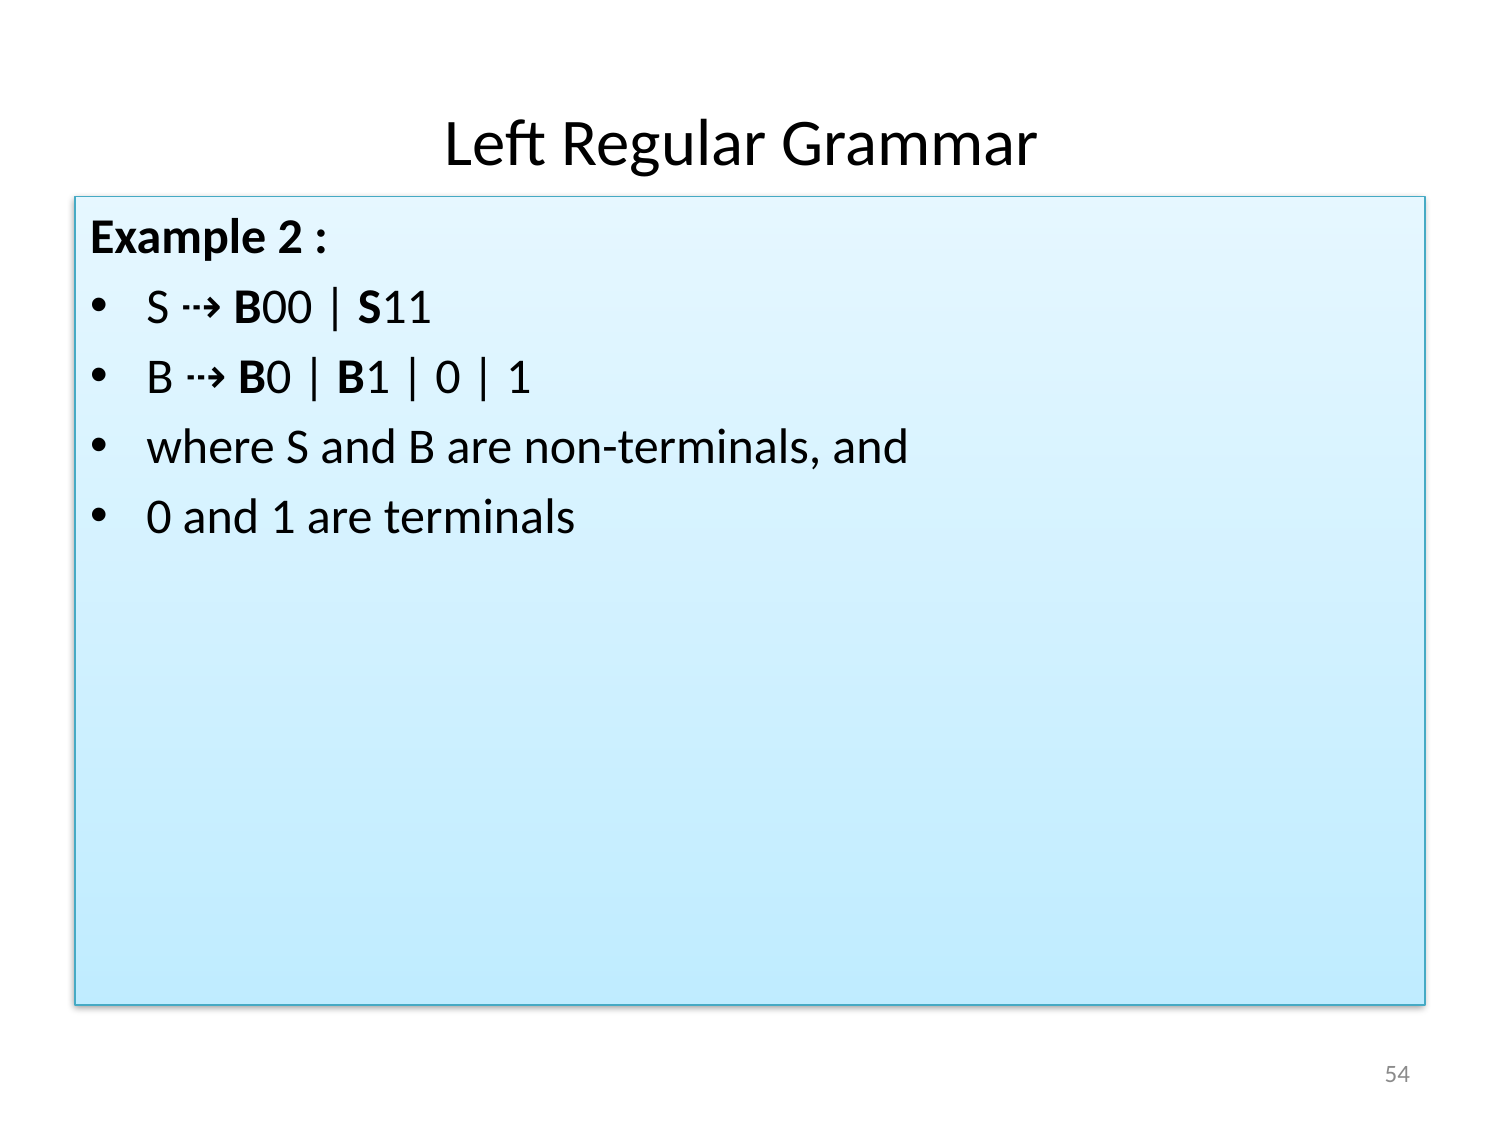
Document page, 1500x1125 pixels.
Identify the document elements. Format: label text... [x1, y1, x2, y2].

title Left Regular Grammar [75, 45, 1425, 233]
slide_number 54 [1074, 1042, 1425, 1103]
list Example 2 : S ⇢ B00 | S11 B ⇢ B0 | B1 | 0 | 1 where S and B are non-terminals, and 0 and 1 are terminals [74, 196, 1426, 1006]
